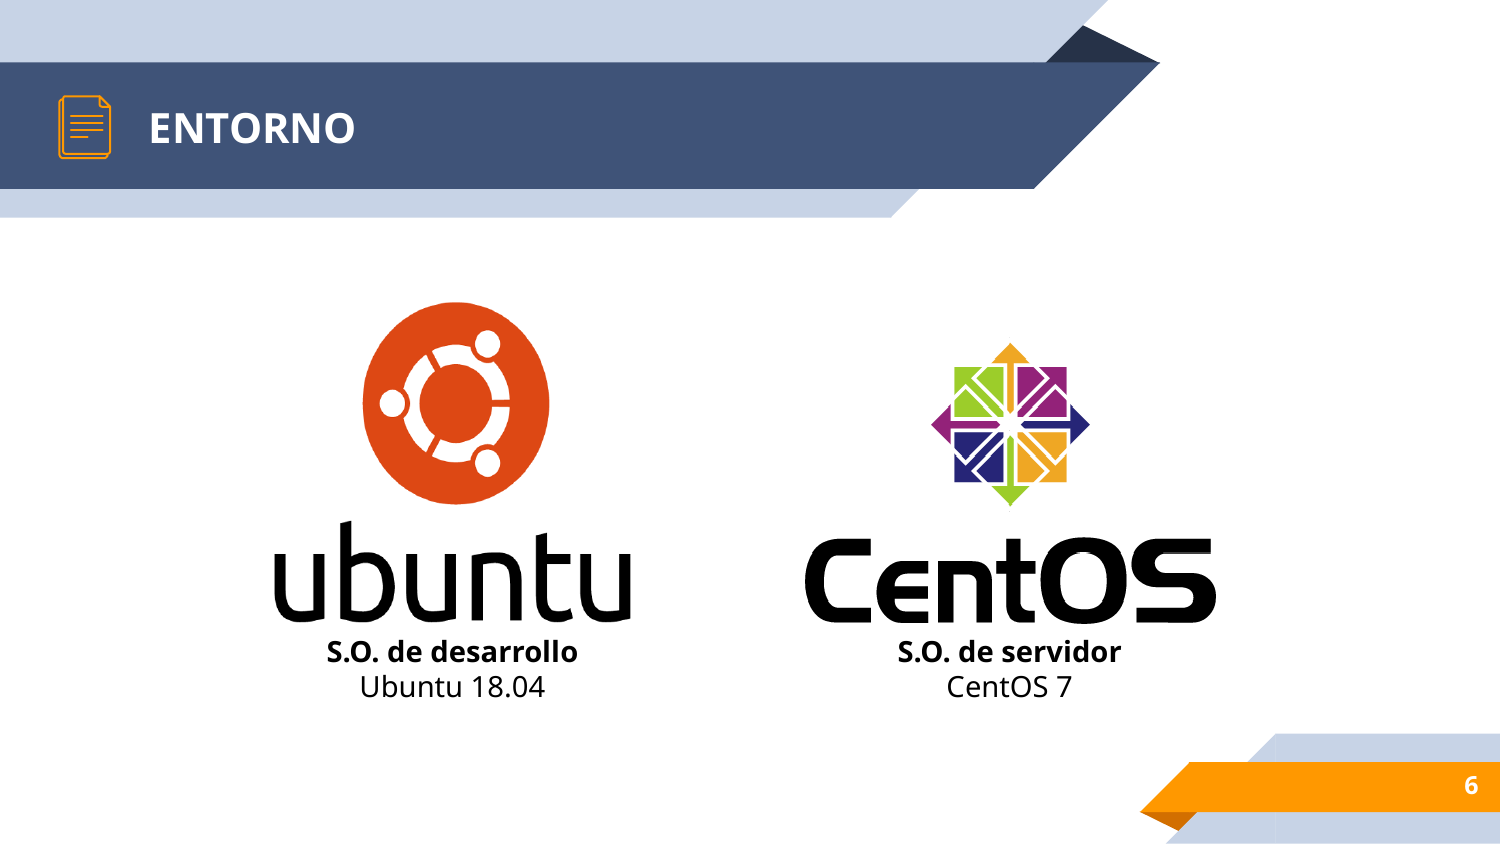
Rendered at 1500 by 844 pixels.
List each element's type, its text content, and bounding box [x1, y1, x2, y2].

picture [217, 293, 688, 632]
text_box S.O. de desarrollo Ubuntu 18.04 [262, 641, 643, 701]
picture [779, 311, 1240, 650]
slide_number ‹#› [1249, 760, 1494, 813]
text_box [59, 96, 111, 159]
title ENTORNO [133, 64, 997, 190]
text_box S.O. de servidor CentOS 7 [819, 657, 1201, 701]
